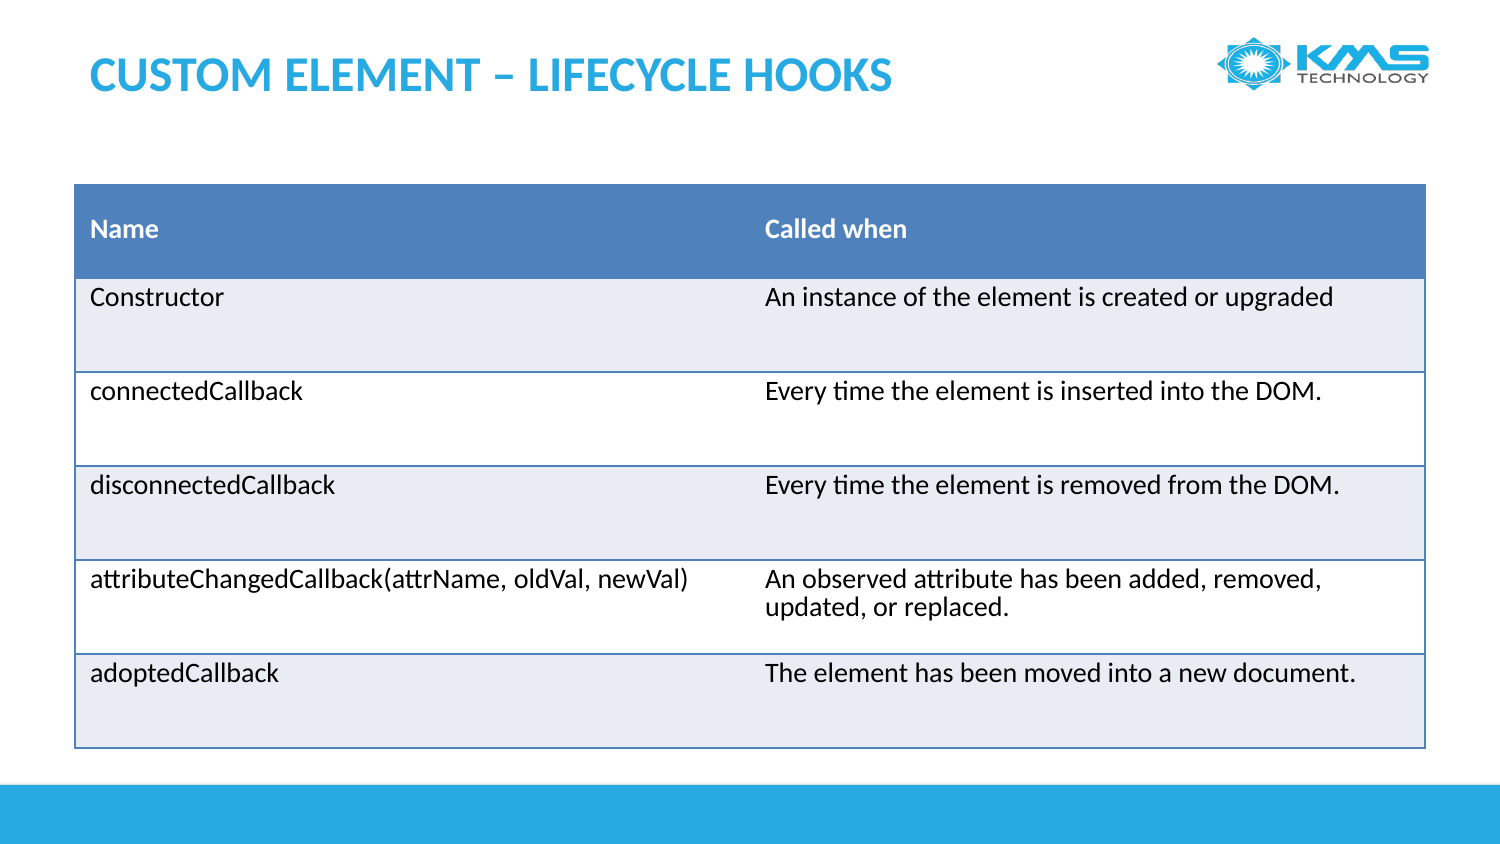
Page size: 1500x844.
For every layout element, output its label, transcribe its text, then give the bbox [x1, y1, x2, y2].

table_cell disconnectedCallback [76, 467, 750, 559]
table_cell An observed attribute has been added, removed, updated, or replaced. [750, 561, 1424, 653]
table_cell adoptedCallback [76, 655, 750, 747]
table_cell Every time the element is removed from the DOM. [750, 467, 1424, 559]
table_header Called when [750, 185, 1424, 278]
table_cell attributeChangedCallback(attrName, oldVal, newVal) [76, 561, 750, 653]
table_header Name [76, 185, 750, 278]
table_cell Constructor [76, 279, 750, 371]
table_cell connectedCallback [76, 373, 750, 465]
picture [1208, 33, 1436, 95]
title Custom Element – lifecycle hooks [75, 33, 1102, 113]
table_cell Every time the element is inserted into the DOM. [750, 373, 1424, 465]
table_cell The element has been moved into a new document. [750, 655, 1424, 747]
table_cell An instance of the element is created or upgraded [750, 279, 1424, 371]
